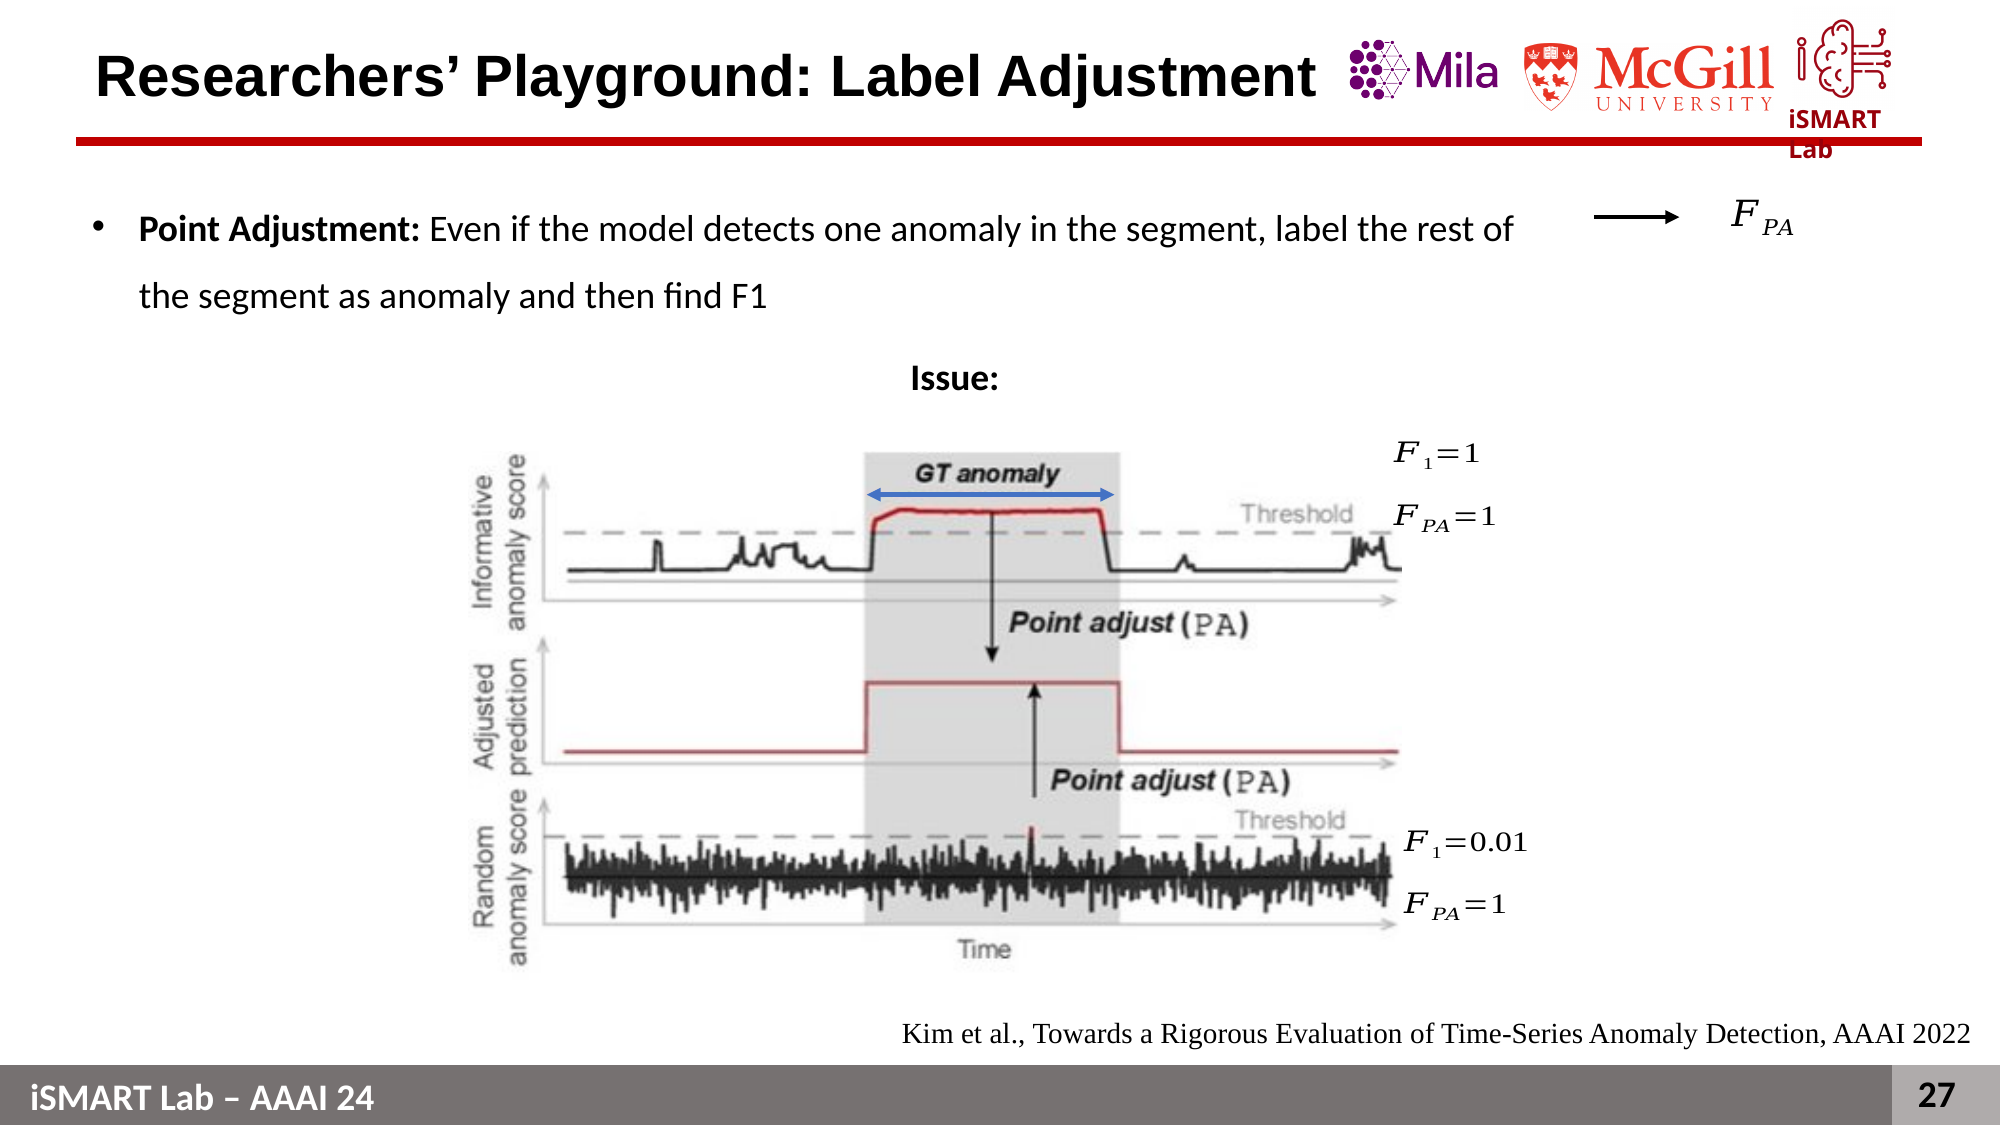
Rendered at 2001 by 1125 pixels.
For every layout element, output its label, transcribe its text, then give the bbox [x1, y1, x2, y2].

title Researchers’ Playground: Label Adjustment [80, 34, 1335, 121]
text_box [468, 345, 1530, 980]
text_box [1335, 6, 1946, 135]
text_box Kim et al., Towards a Rigorous Evaluation of Time-Series Anomaly Detection, AAAI 2022 [887, 1006, 2000, 1057]
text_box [0, 1062, 2000, 1125]
text_box Point Adjustment: Even if the model detects one anomaly in the segment, label the rest of the segment as anomaly and then find F1 [77, 173, 1584, 324]
